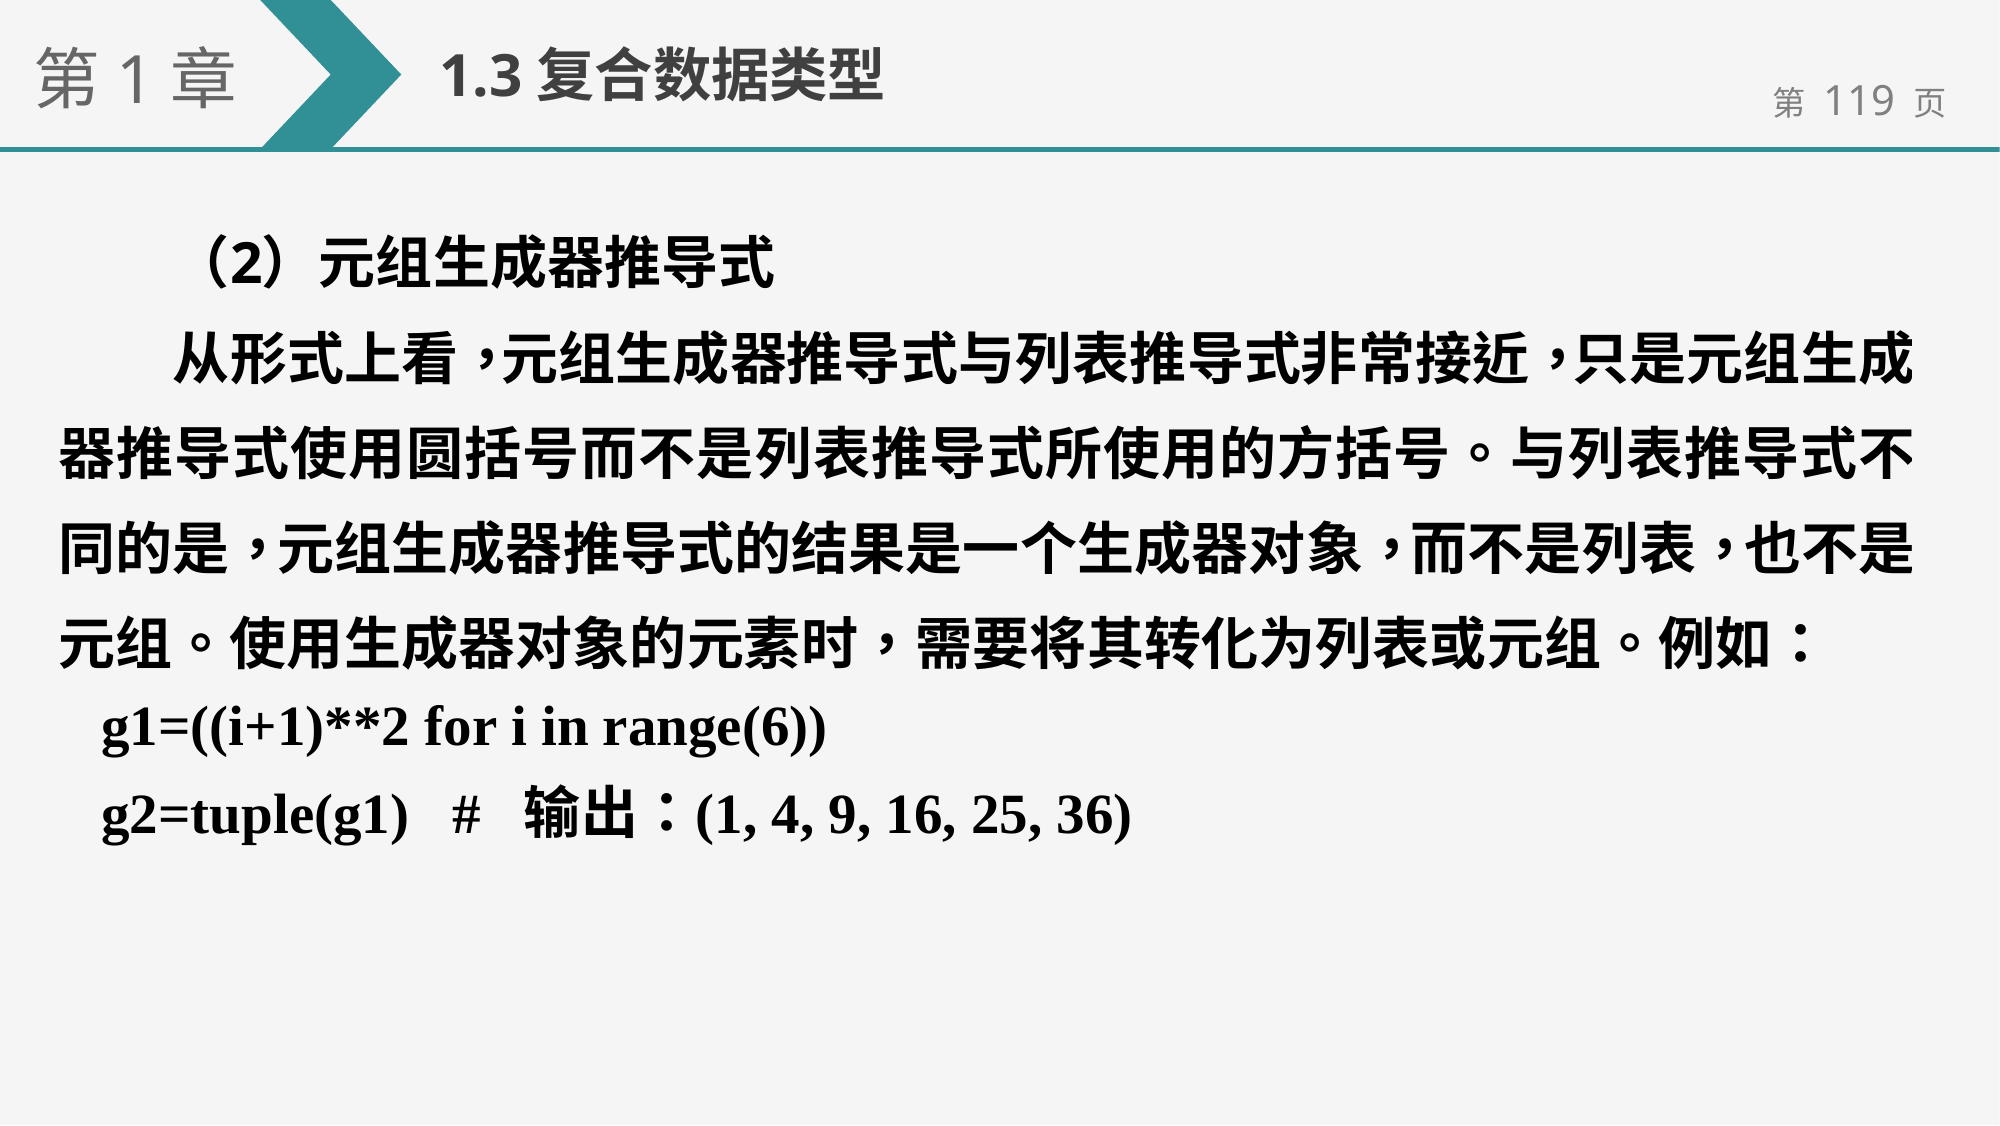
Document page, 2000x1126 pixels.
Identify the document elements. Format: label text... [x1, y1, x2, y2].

text_box 第1章 [19, 29, 253, 125]
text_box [58, 216, 1912, 904]
text_box [258, 0, 403, 148]
text_box 1.3复合数据类型 [424, 31, 1366, 116]
